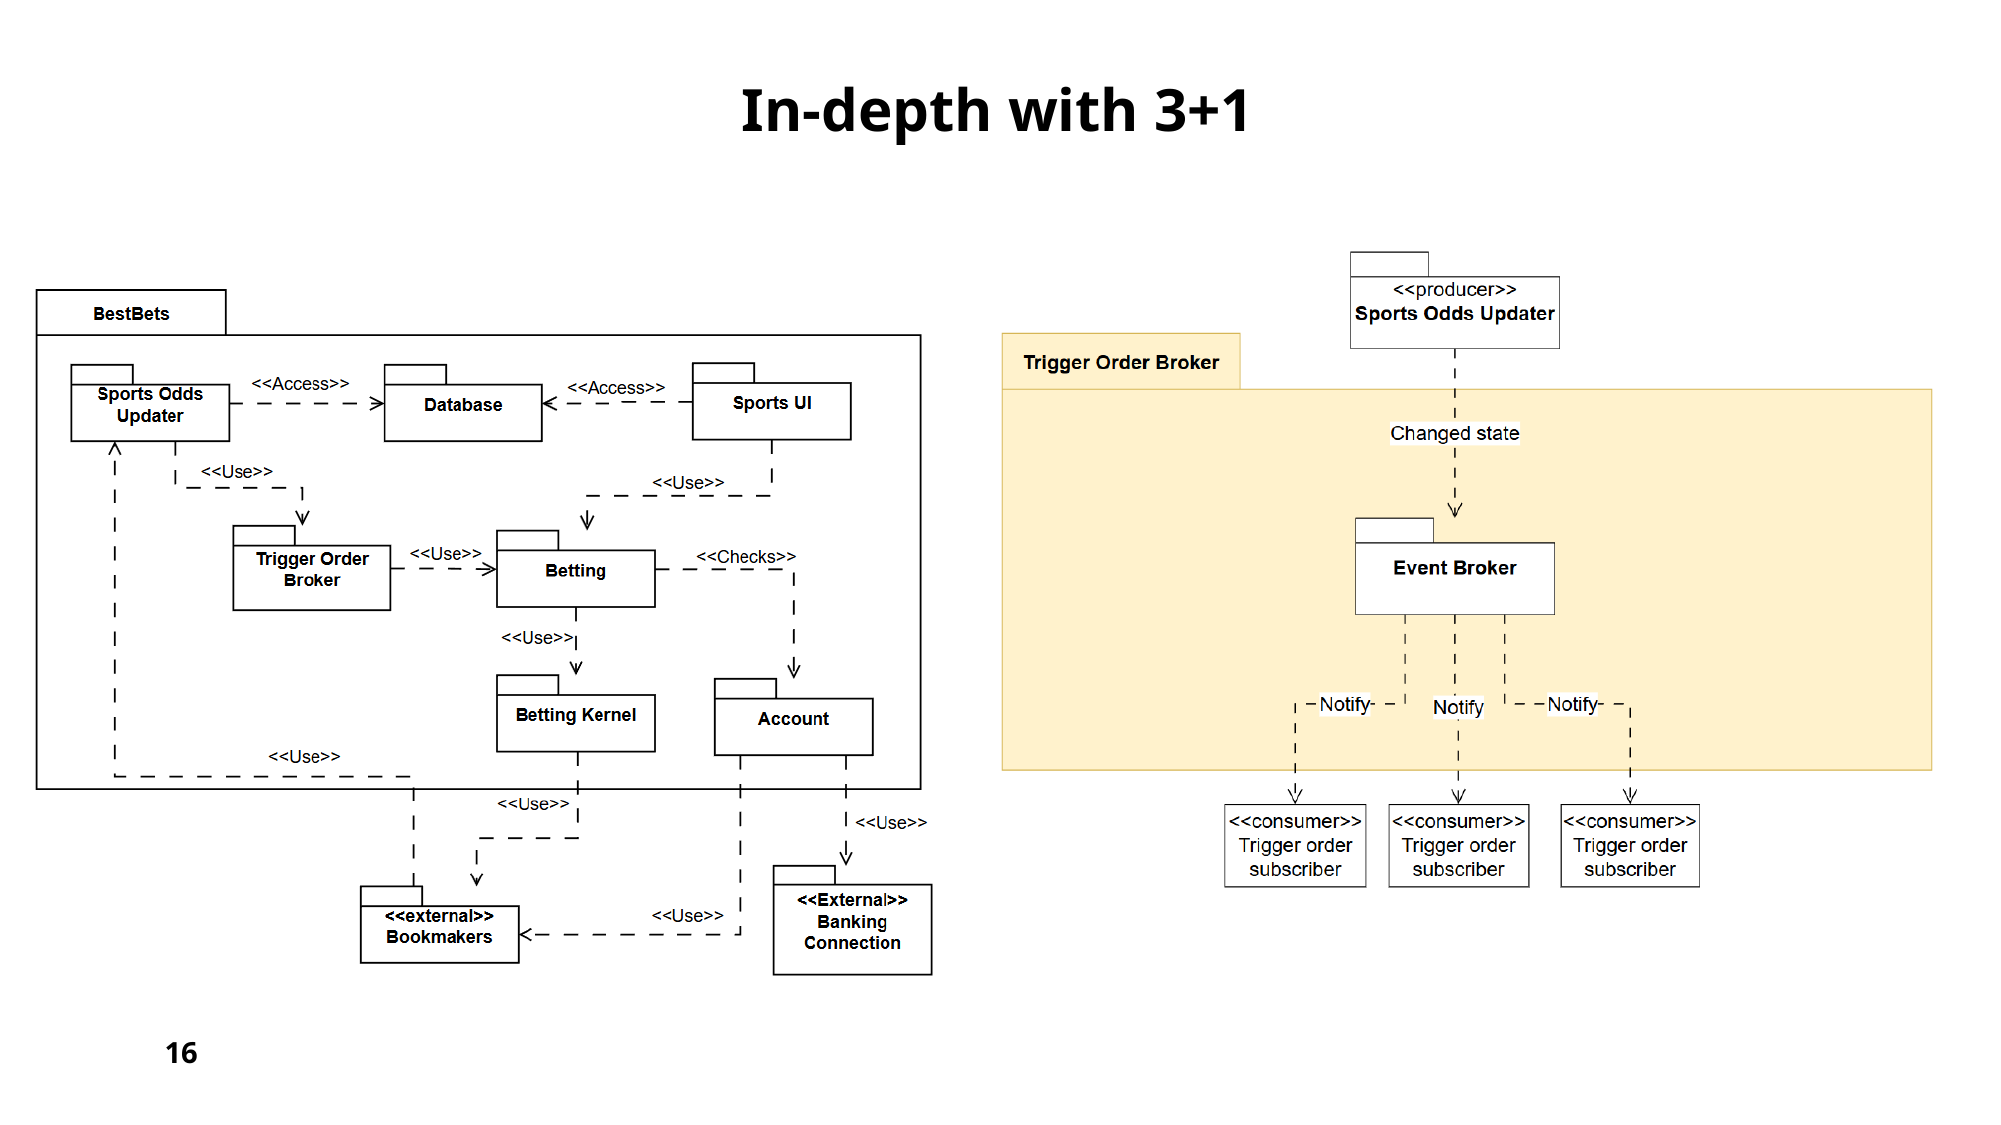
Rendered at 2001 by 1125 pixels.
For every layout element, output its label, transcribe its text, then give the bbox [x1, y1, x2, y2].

text_box In-depth with 3+1 [726, 49, 1274, 152]
picture [28, 278, 957, 1025]
picture [968, 231, 2000, 894]
slide_number 16 [149, 1025, 588, 1085]
